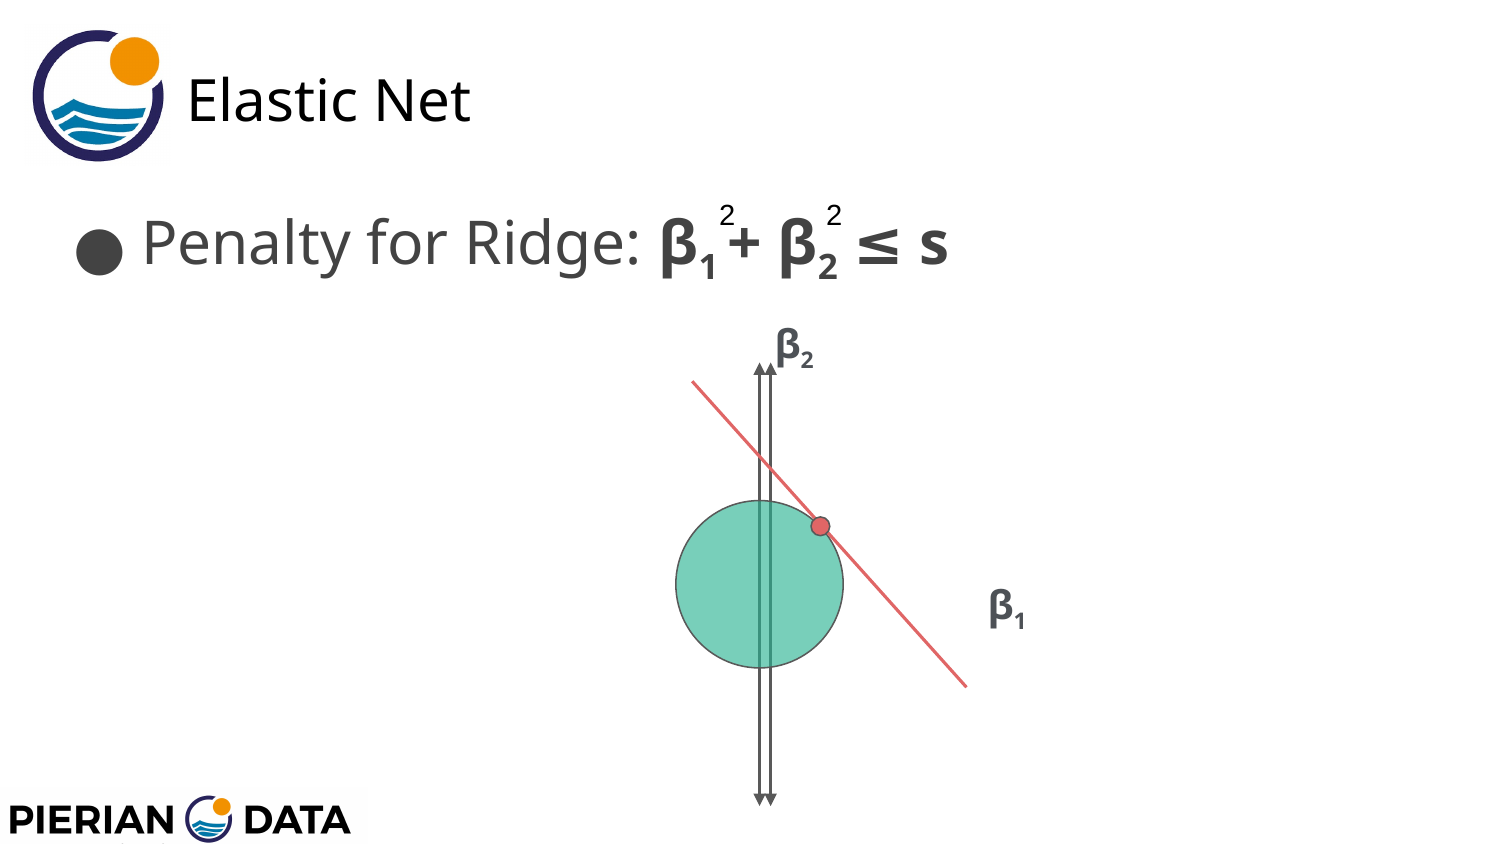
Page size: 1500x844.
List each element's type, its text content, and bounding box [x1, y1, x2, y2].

text_box 2 [822, 181, 842, 226]
list β2 [759, 303, 834, 379]
text_box 2 [715, 181, 735, 226]
title Elastic Net [175, 48, 1449, 143]
picture [24, 24, 172, 167]
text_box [691, 380, 967, 688]
list Penalty for Ridge: β1 + β2 ≤ s [51, 189, 1476, 422]
list β1 [972, 564, 1047, 659]
picture [0, 787, 368, 844]
text_box [675, 544, 686, 625]
